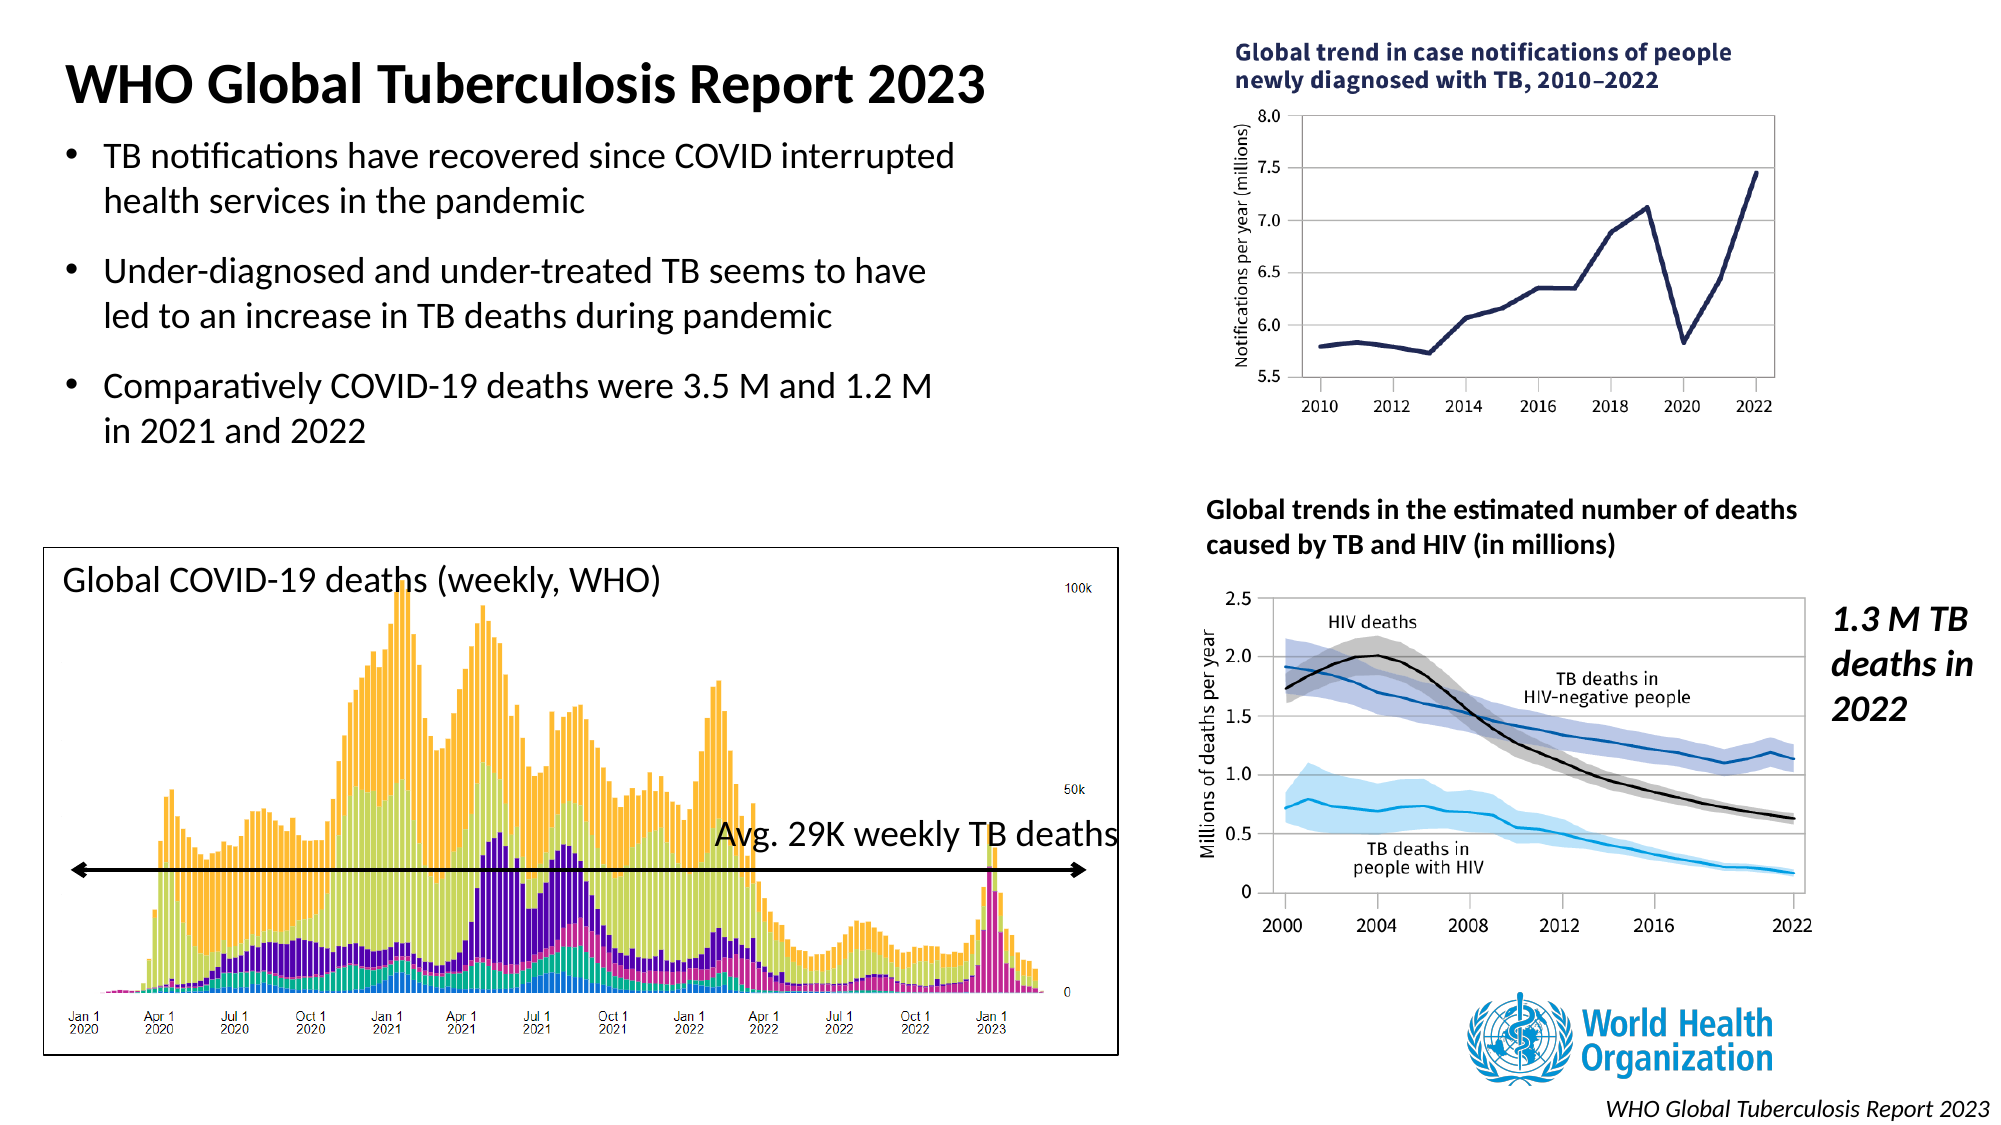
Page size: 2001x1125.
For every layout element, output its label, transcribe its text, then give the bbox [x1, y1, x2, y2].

picture [1480, 1067, 1492, 1072]
picture [1500, 1038, 1508, 1049]
text_box WHO Global Tuberculosis Report 2023 [50, 37, 1016, 123]
picture [1548, 1067, 1560, 1072]
picture [1191, 572, 1817, 949]
picture [1522, 1010, 1529, 1020]
text_box TB notifications have recovered since COVID interrupted health services in the pandemic Under-diagnosed and under-treated TB seems to have led to an increase in TB deaths during pandemic Comparatively COVID-19 deaths were 3.5 M and 1.2 M in 2021 and 2022 [50, 123, 976, 459]
text_box 1.3 M TB deaths in 2022 [1821, 586, 1998, 737]
picture [1512, 1079, 1528, 1086]
picture [1466, 991, 1773, 1086]
picture [1225, 32, 1789, 431]
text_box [41, 547, 1137, 1056]
text_box WHO Global Tuberculosis Report 2023 [1590, 1085, 2000, 1125]
picture [1531, 1022, 1539, 1029]
text_box Global trends in the estimated number of deaths caused by TB and HIV (in millions) [1191, 483, 1862, 568]
